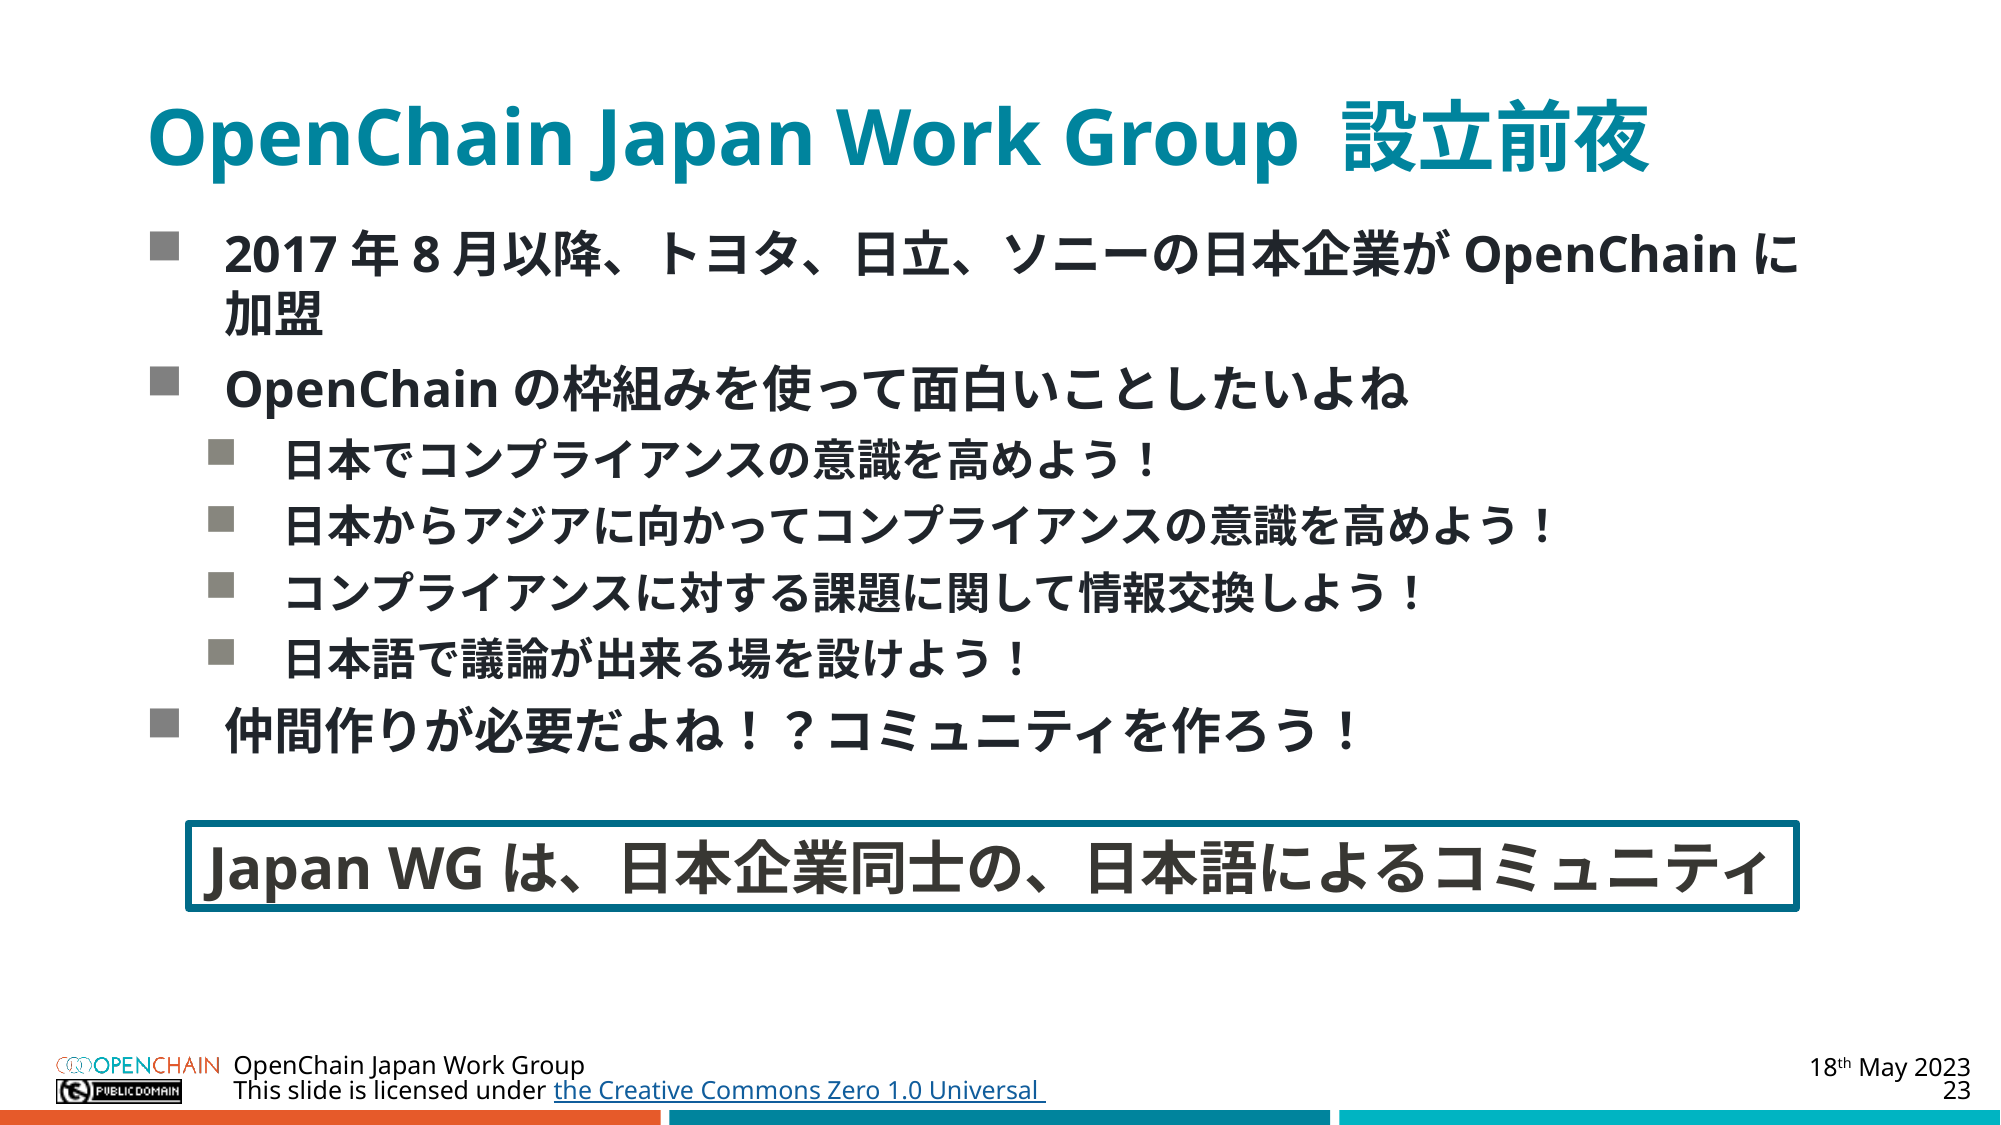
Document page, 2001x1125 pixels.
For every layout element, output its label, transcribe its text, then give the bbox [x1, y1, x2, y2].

slide_number 23 [1536, 1080, 1987, 1103]
text_box Japan WGは、日本企業同士の、日本語によるコミュニティ [188, 823, 1797, 908]
title OpenChain Japan Work Group 設立前夜 [146, 87, 1839, 193]
picture [56, 1056, 218, 1074]
footer OpenChain Japan Work Group [218, 1053, 690, 1077]
list 2017年8月以降、トヨタ、日立、ソニーの日本企業がOpenChainに加盟 OpenChainの枠組みを使って面白いことしたいよね 日本でコンプライアンスの意識を高めよう！ 日本からアジアに向かってコンプライアンスの意識を高めよう！ コンプライアンスに対する課題に関して情報交換しよう！ 日本語で議論が出来る場を設けよう！ 仲間作りが必要だよね！？コミュニティを作ろう！ [145, 222, 1839, 288]
picture [56, 1079, 182, 1104]
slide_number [1536, 1052, 1987, 1080]
